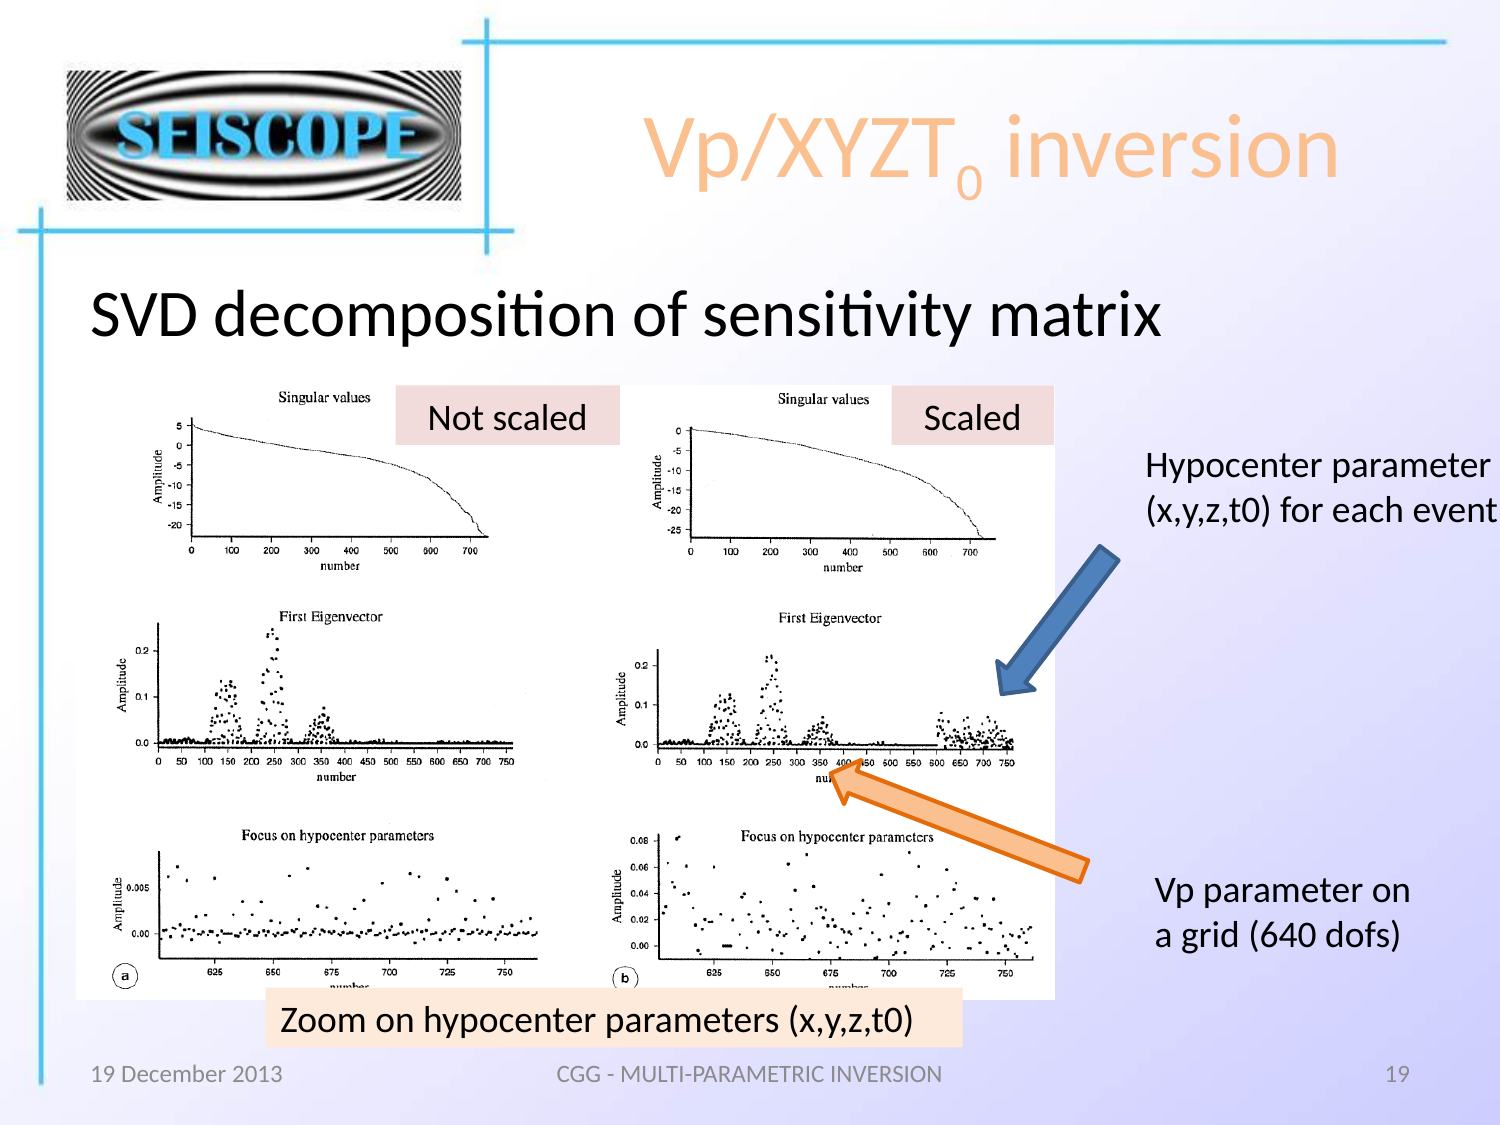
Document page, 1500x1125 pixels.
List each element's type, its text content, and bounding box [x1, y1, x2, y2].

text_box Zoom on hypocenter parameters (x,y,z,t0) [265, 1007, 963, 1048]
picture [76, 385, 1055, 1000]
list SVD decomposition of sensitivity matrix [75, 262, 1425, 1005]
text_box [1059, 543, 1121, 642]
title Vp/XYZT0 inversion [525, 54, 1461, 243]
text_box Hypocenter parameter (x,y,z,t0) for each event [1130, 432, 1500, 538]
picture [0, 0, 1500, 1125]
text_box [1059, 846, 1091, 885]
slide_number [75, 1042, 425, 1103]
slide_number 19 [1074, 1042, 1425, 1103]
text_box Vp parameter on a grid (640 dofs) [1139, 857, 1436, 963]
footer CGG - MULTI-PARAMETRIC INVERSION [512, 1042, 988, 1103]
